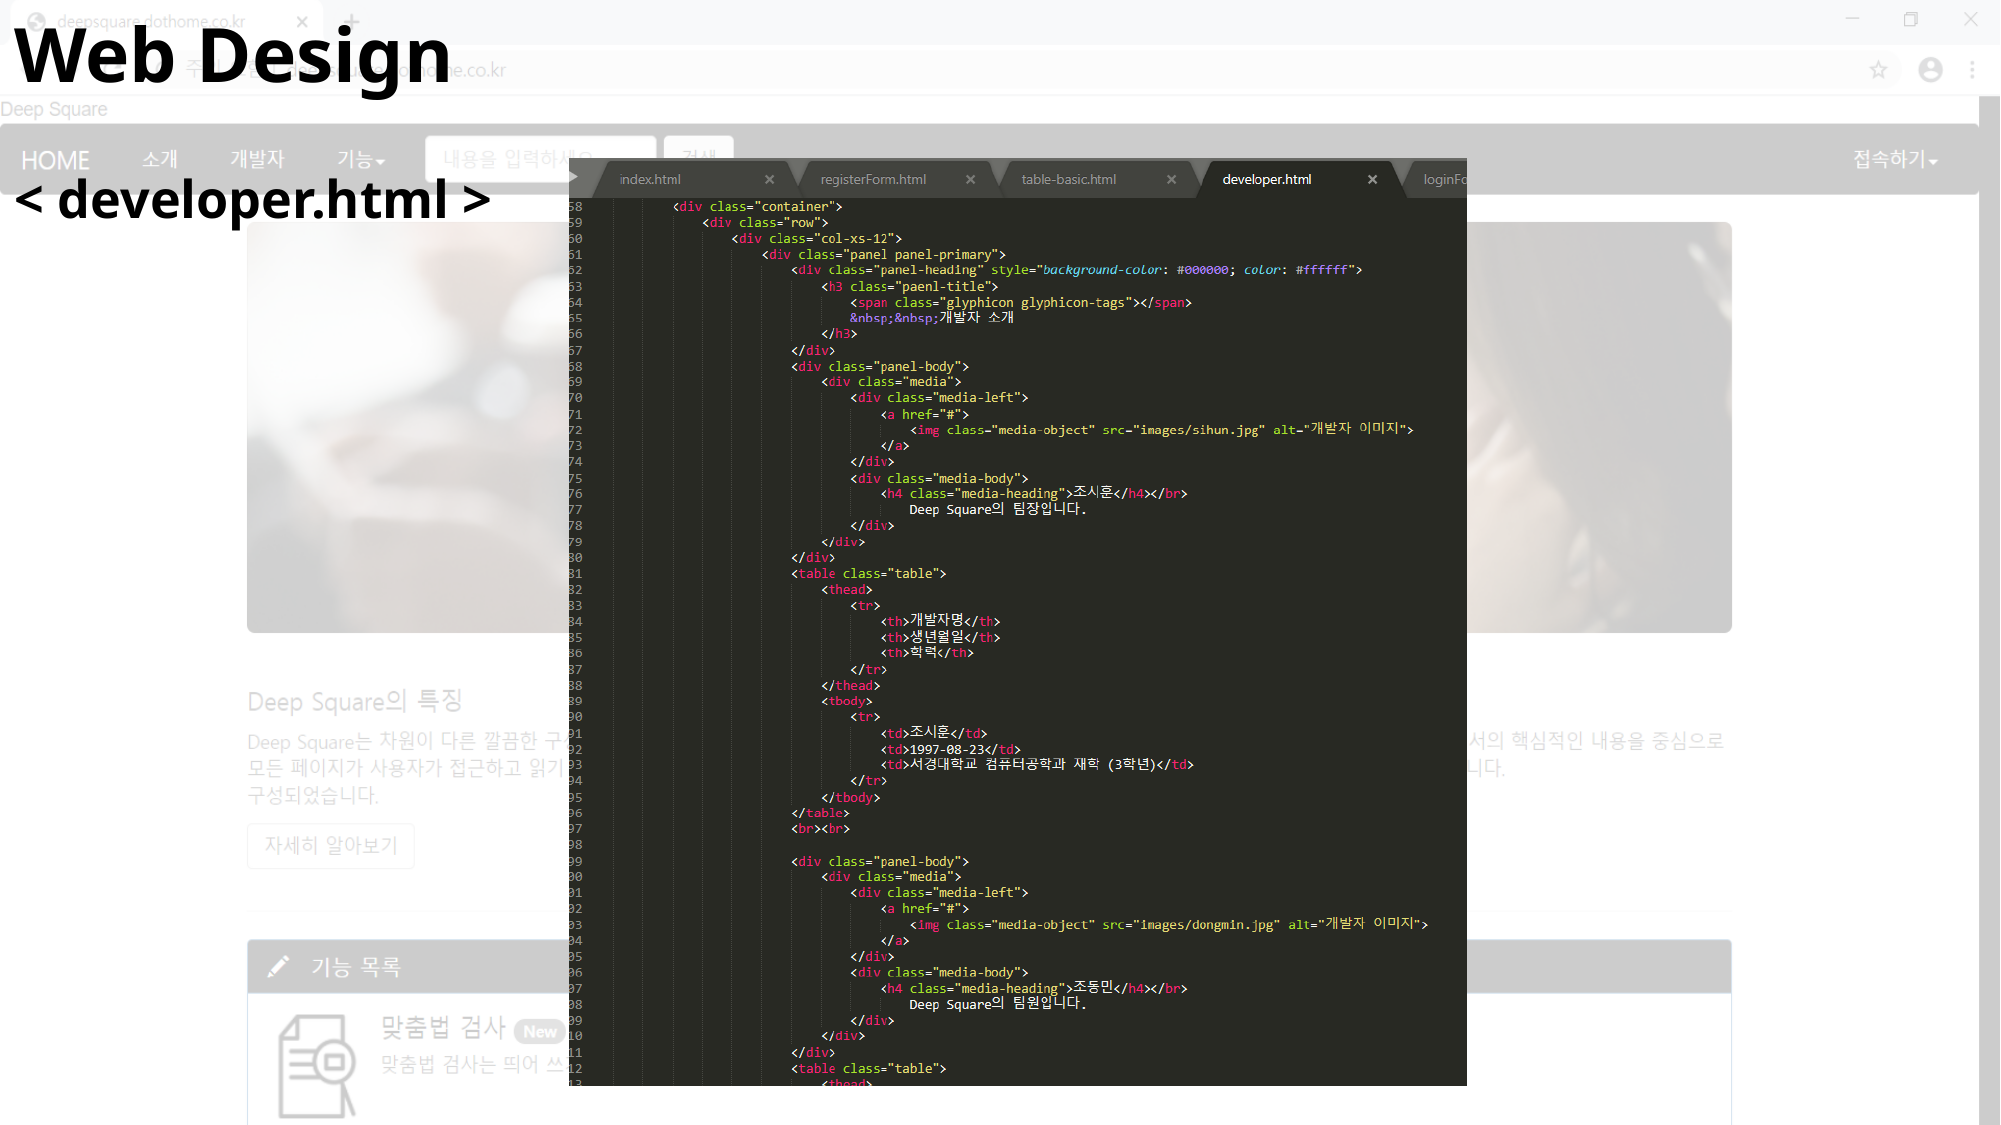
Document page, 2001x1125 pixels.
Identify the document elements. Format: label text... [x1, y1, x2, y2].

text_box < developer.html > [0, 158, 569, 237]
text_box < developer.html > [1467, 158, 2000, 237]
text_box Web Design [0, 0, 2000, 105]
picture [569, 158, 1467, 1086]
